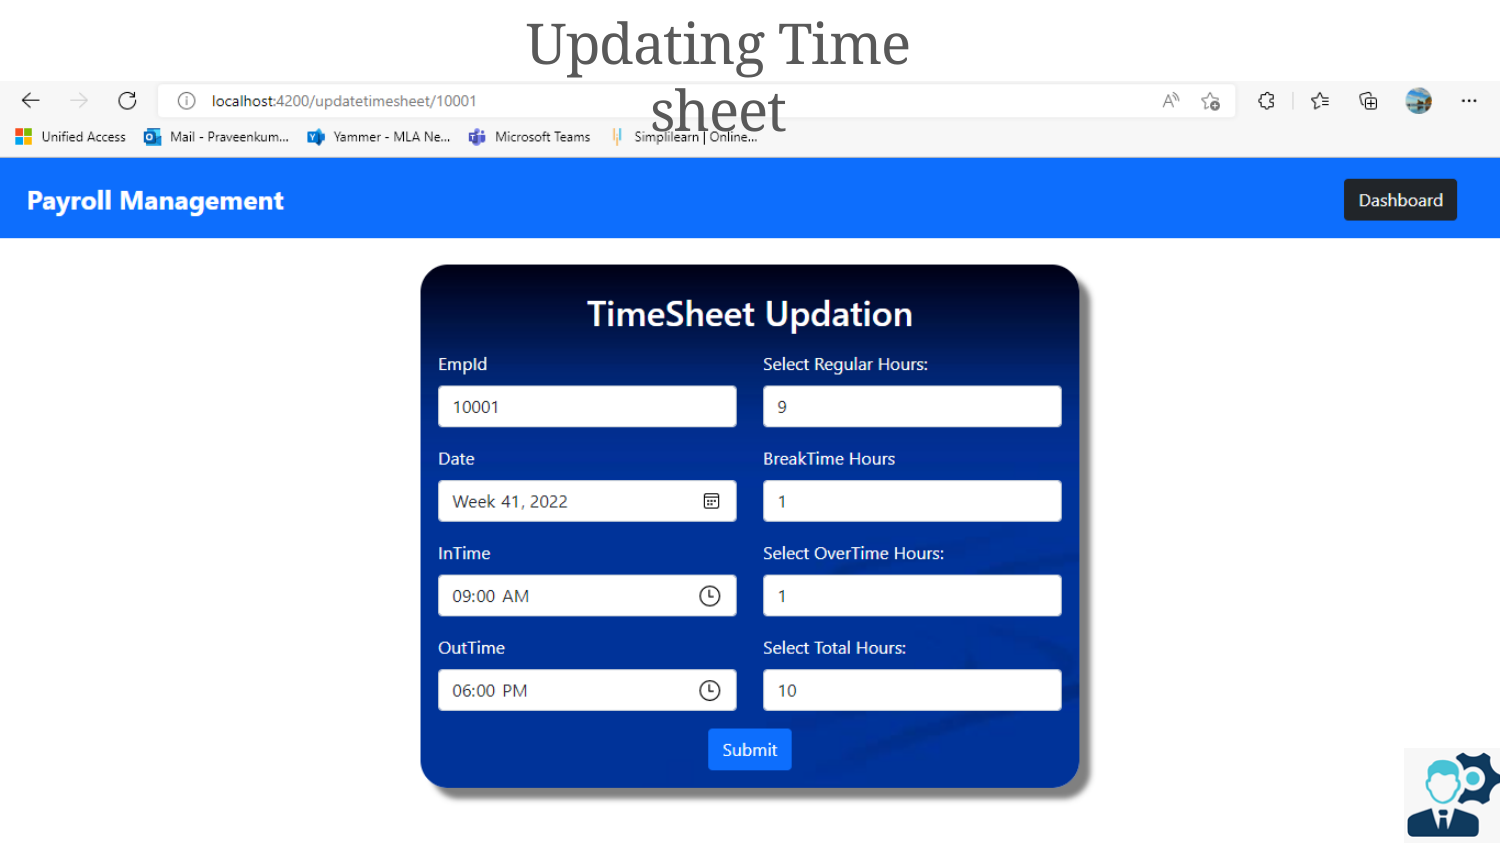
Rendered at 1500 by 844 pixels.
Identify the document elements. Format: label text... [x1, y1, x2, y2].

text_box Updating Time sheet [463, 0, 974, 81]
picture [0, 81, 1500, 844]
